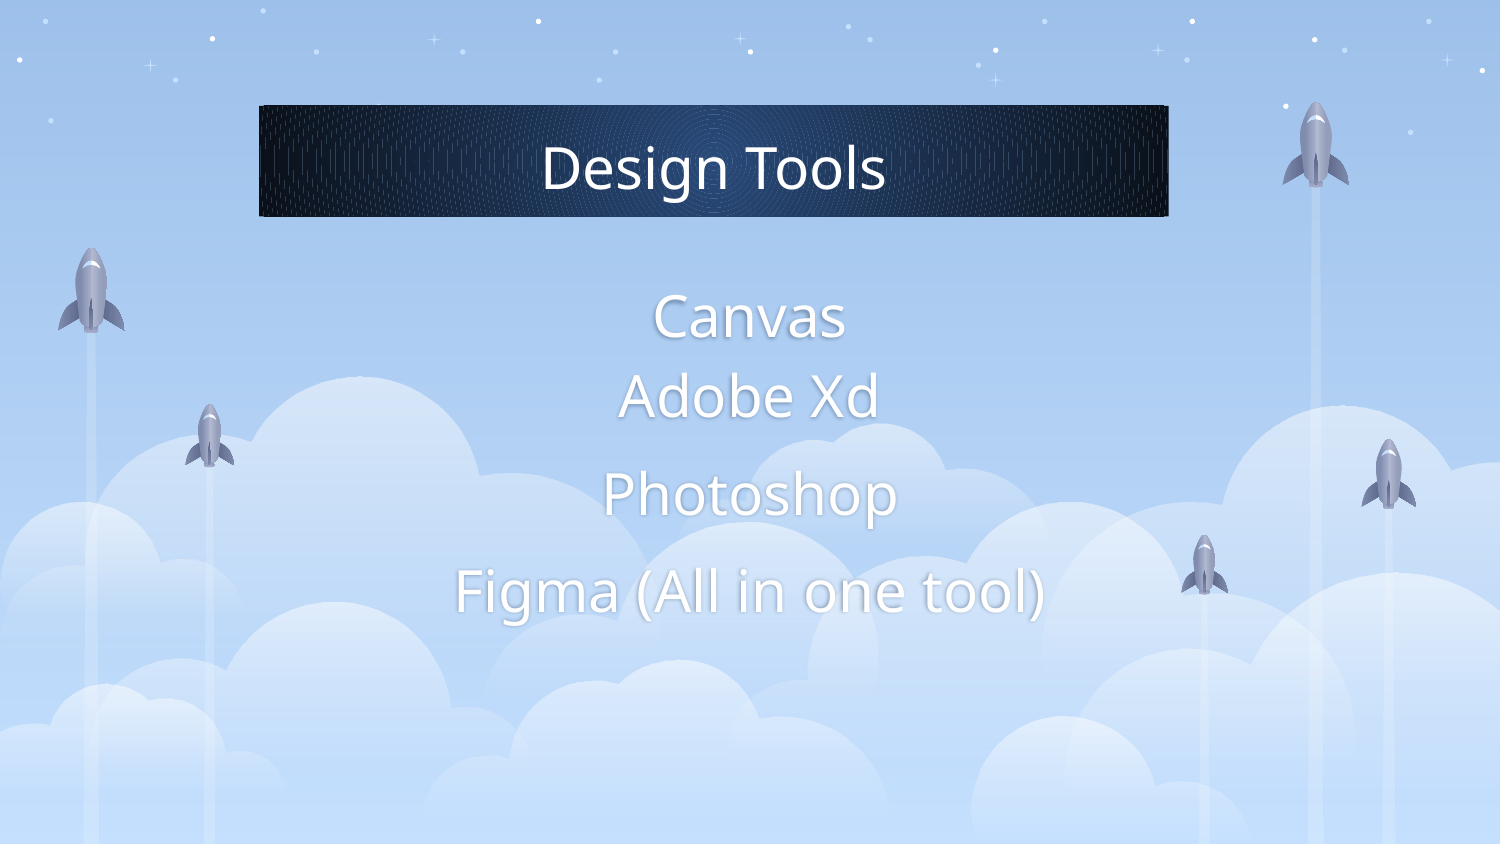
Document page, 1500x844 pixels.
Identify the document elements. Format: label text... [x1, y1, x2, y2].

text_box Design Tools [259, 105, 1169, 217]
text_box Canvas Adobe Xd Photoshop Figma (All in one tool) [424, 219, 1075, 770]
